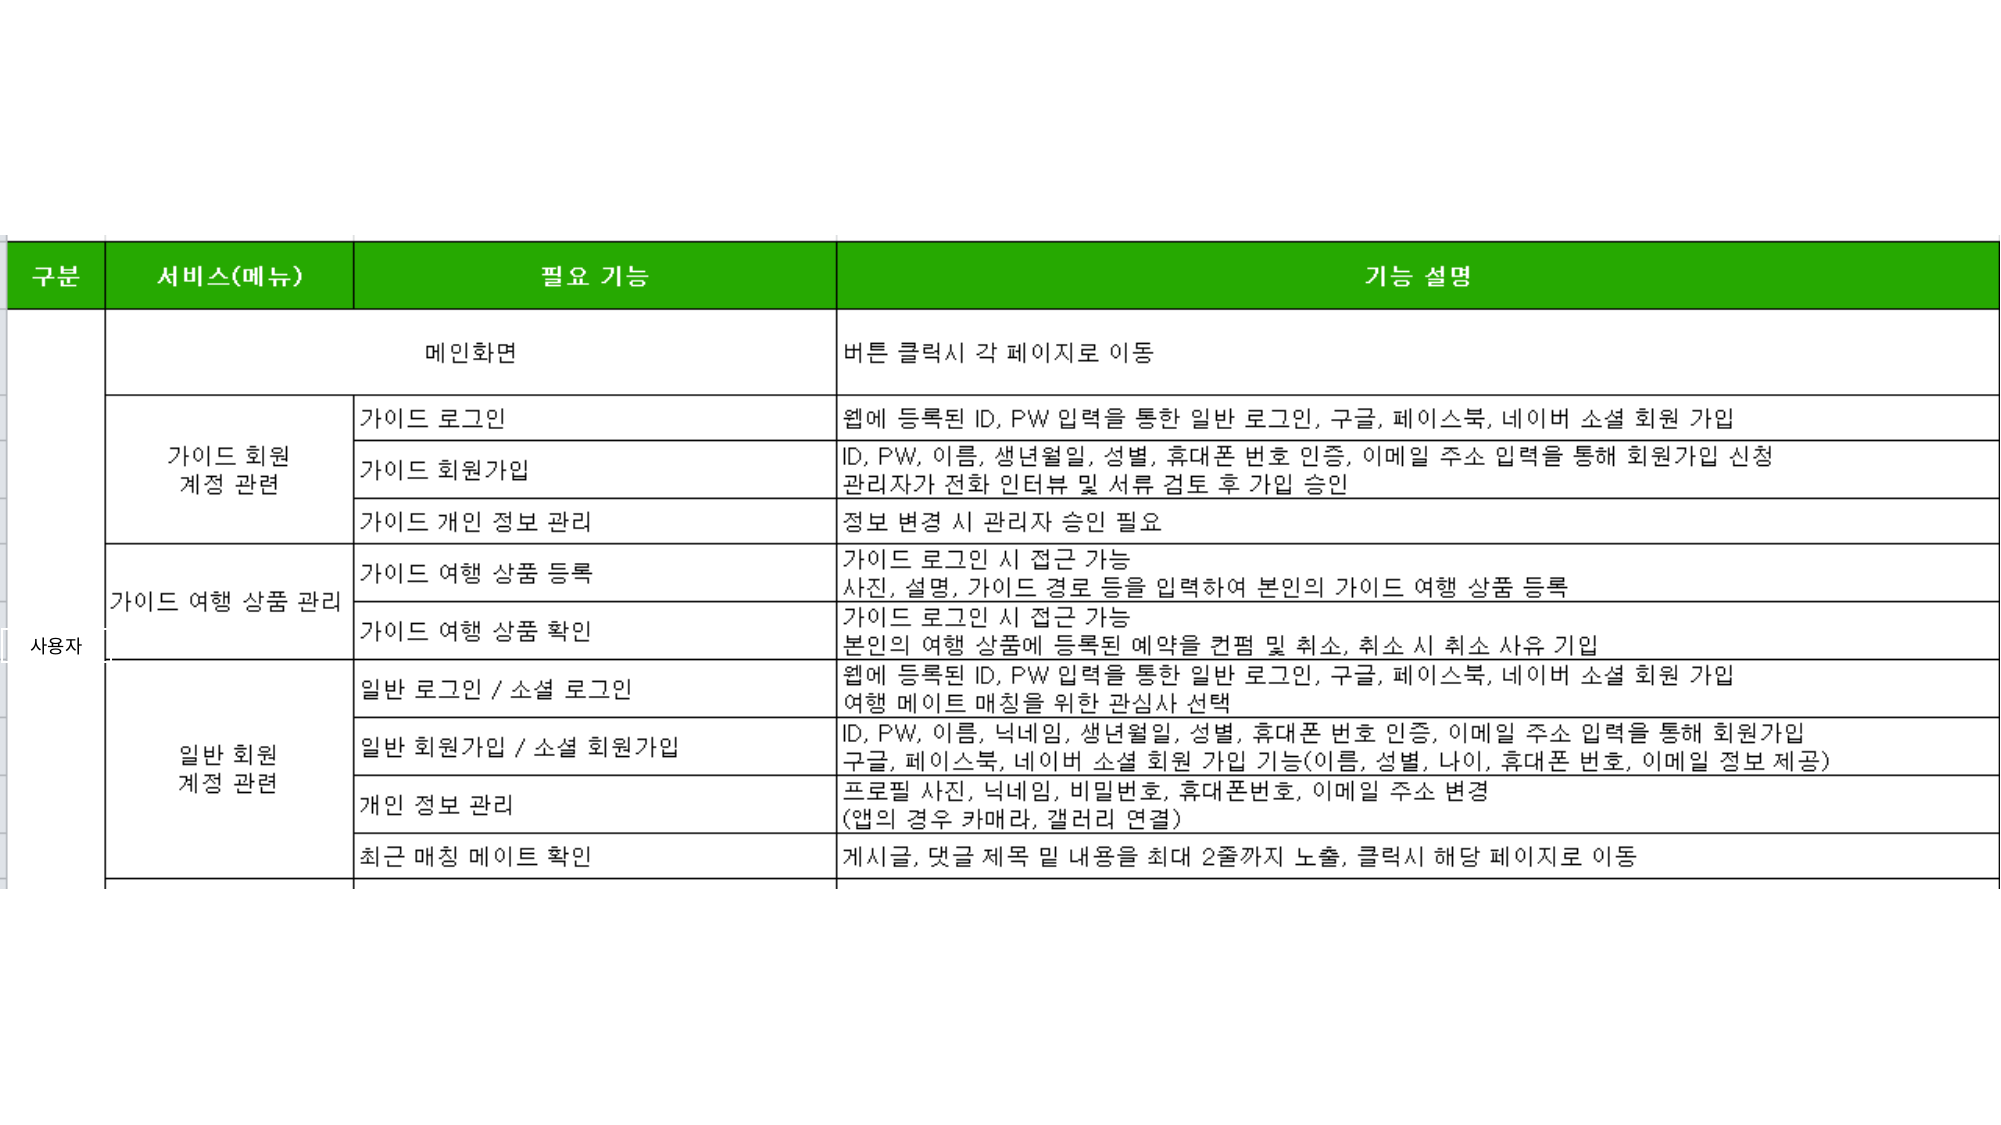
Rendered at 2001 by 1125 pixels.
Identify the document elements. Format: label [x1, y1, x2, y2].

text_box [1, 626, 112, 665]
picture [0, 235, 2000, 890]
